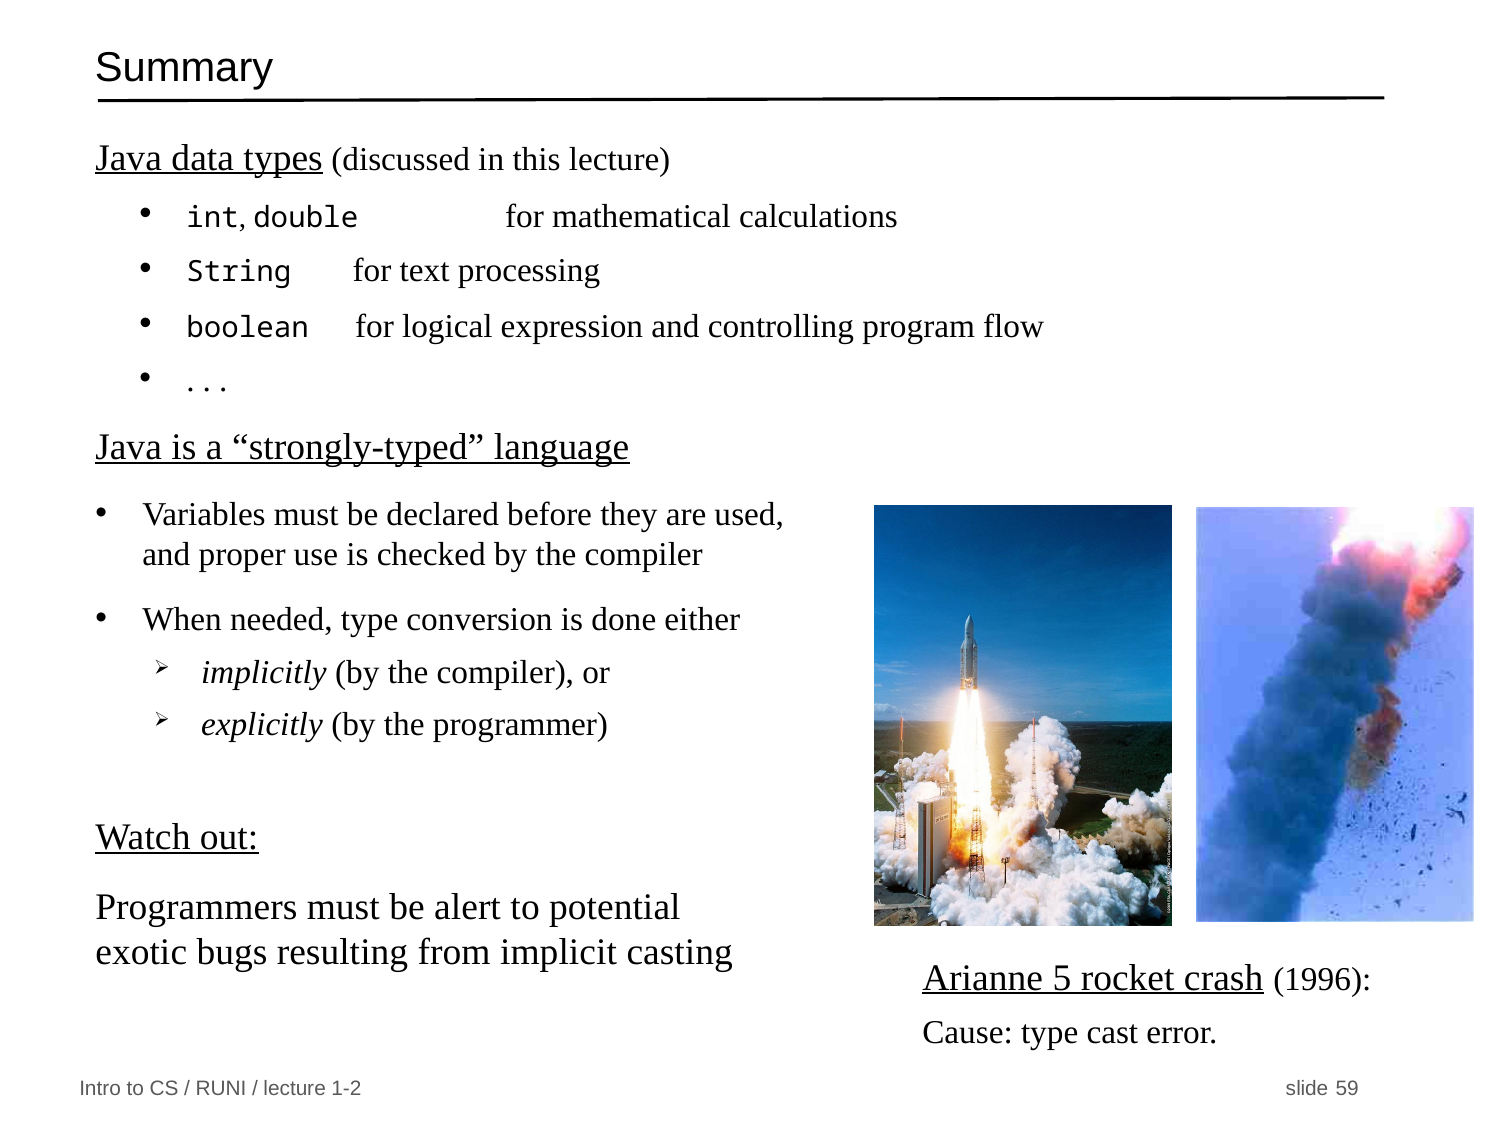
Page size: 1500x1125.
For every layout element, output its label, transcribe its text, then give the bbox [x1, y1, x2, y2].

list Java data types (discussed in this lecture) int, double for mathematical calculations String for text processing boolean for logical expression and controlling program flow . . . Java is a “strongly-typed” language Variables must be declared before they are used, and proper use is checked by the compiler When needed, type conversion is done either implicitly (by the compiler), or explicitly (by the programmer) Watch out: Programmers must be alert to potential exotic bugs resulting from implicit casting [79, 124, 1254, 1013]
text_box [874, 505, 1474, 1060]
title Summary [79, 33, 1371, 109]
